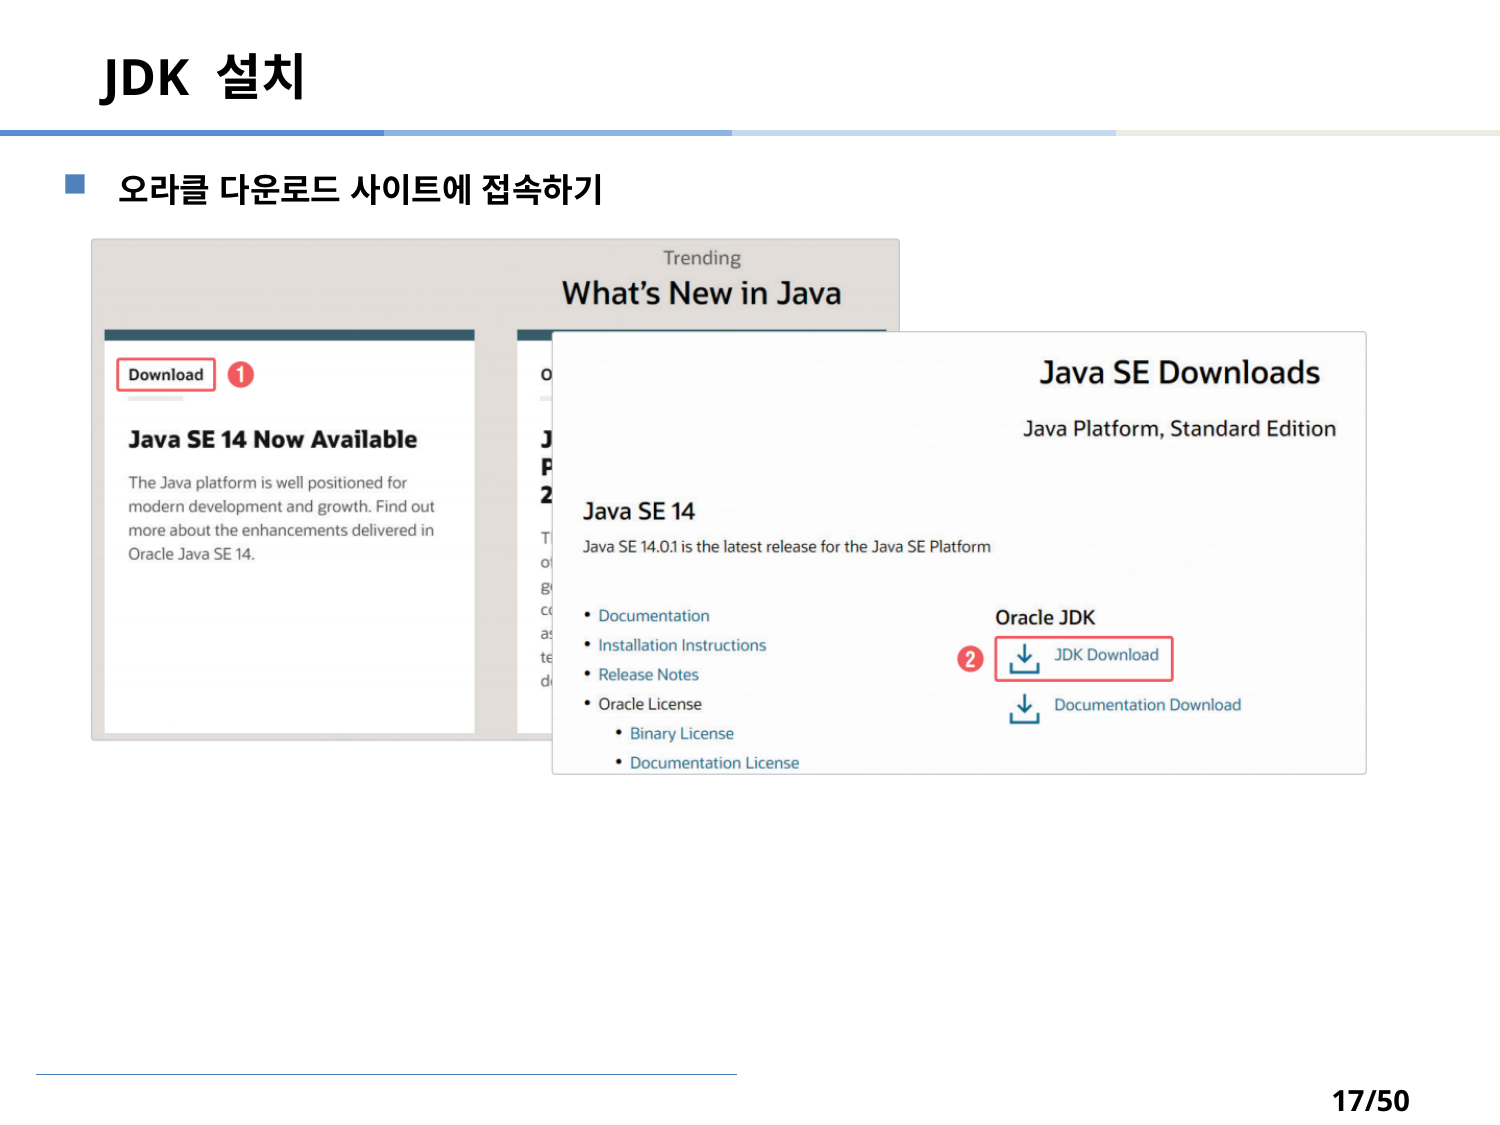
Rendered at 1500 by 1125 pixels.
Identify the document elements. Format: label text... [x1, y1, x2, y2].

list 오라클 다운로드 사이트에 접속하기 [47, 141, 1428, 1047]
picture [88, 235, 1372, 779]
title JDK 설치 [88, 30, 1330, 121]
